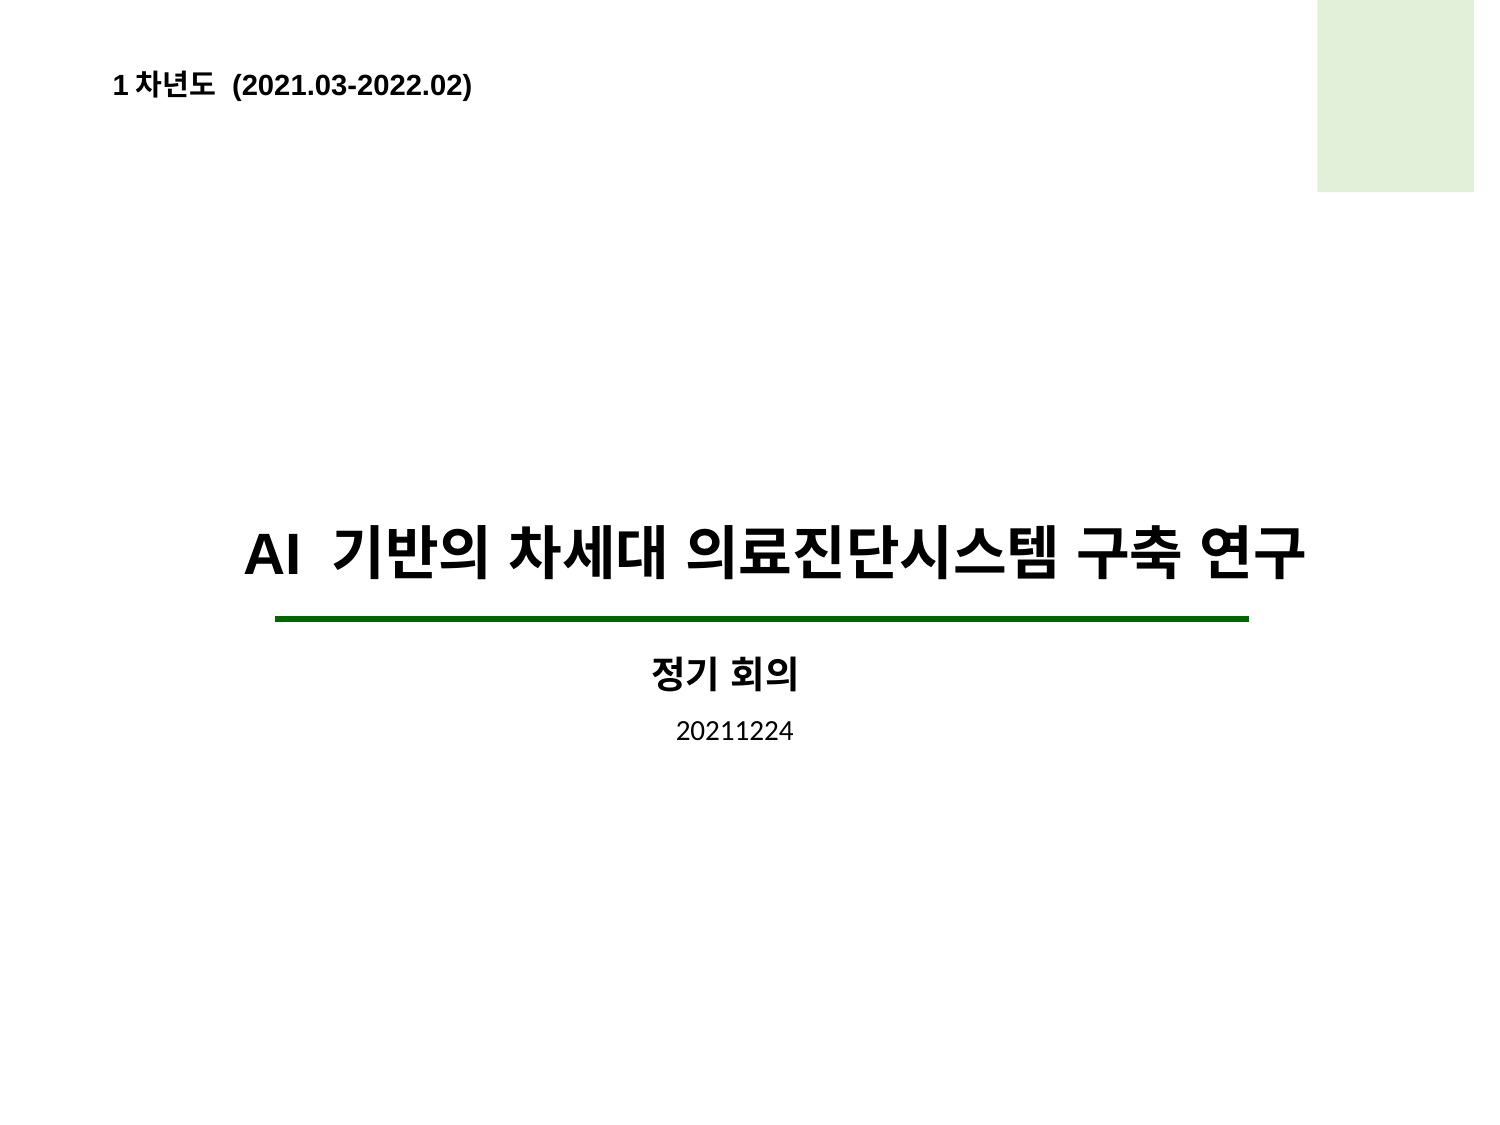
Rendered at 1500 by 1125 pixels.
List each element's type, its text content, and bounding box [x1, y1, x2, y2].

text_box AI 기반의 차세대 의료진단시스템 구축 연구 [171, 508, 1379, 594]
text_box 정기 회의 [636, 643, 853, 704]
text_box 1차년도 (2021.03-2022.02) [97, 59, 654, 109]
text_box [1316, 0, 1475, 193]
text_box 20211224 [545, 704, 925, 754]
